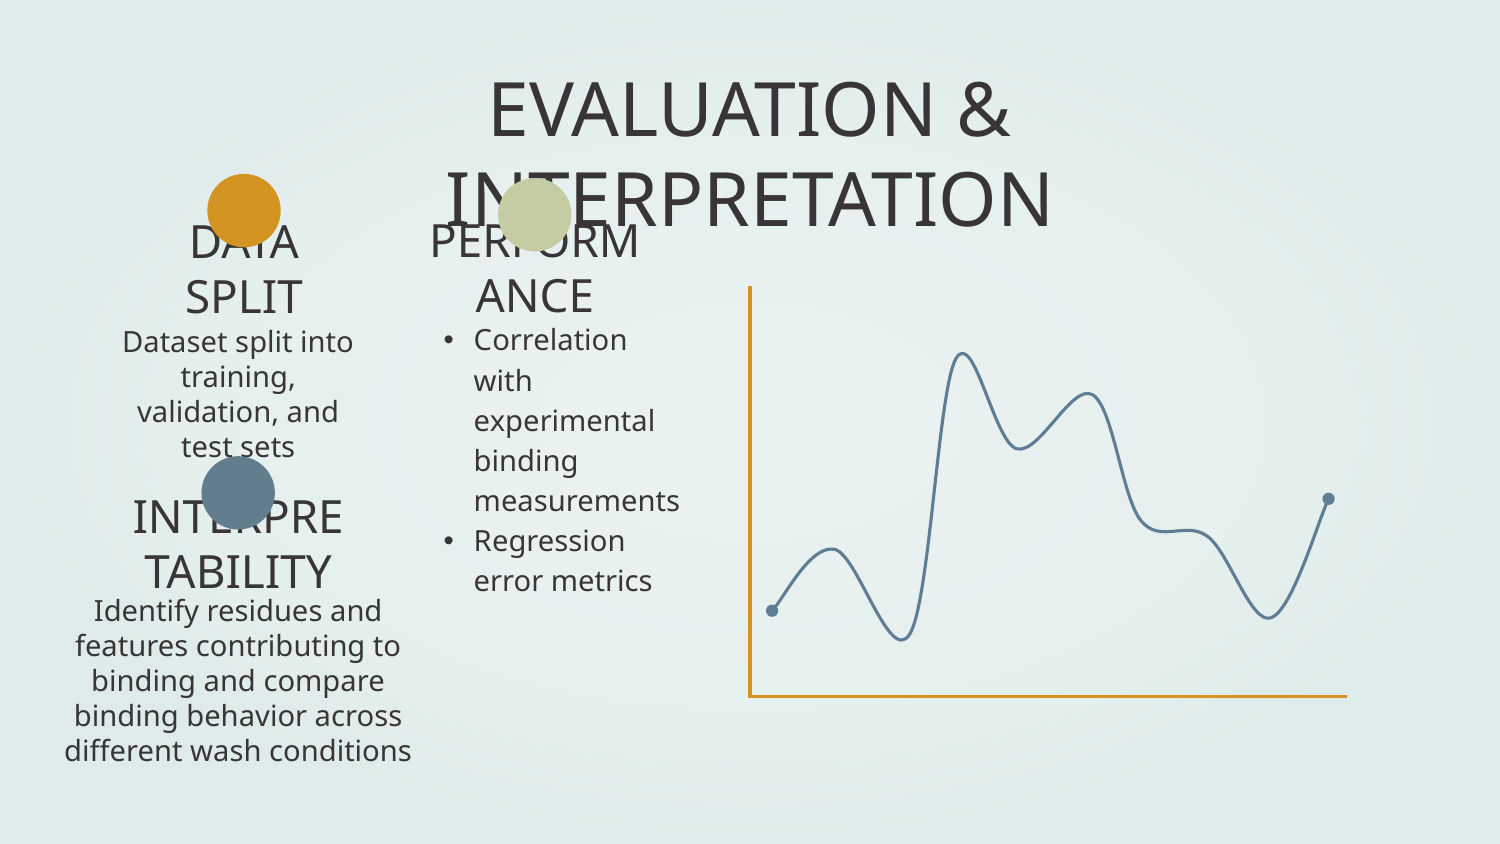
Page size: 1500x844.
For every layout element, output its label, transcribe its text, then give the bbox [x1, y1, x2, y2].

text_box [207, 173, 281, 248]
title INTERPRETABILITY [110, 523, 367, 577]
subtitle Dataset split into training, validation, and test sets [93, 307, 383, 420]
picture [0, 0, 1500, 844]
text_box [749, 286, 1348, 699]
title PERFORMANCE [406, 233, 664, 301]
text_box [498, 178, 572, 252]
subtitle Identify residues and features contributing to binding and compare binding behavior across different wash conditions [22, 577, 454, 690]
text_box [201, 456, 275, 530]
title DATA SPLIT [115, 234, 373, 307]
subtitle Correlation with experimental binding measurements Regression error metrics [383, 301, 707, 414]
title EVALUATION & INTERPRETATION [397, 46, 1103, 150]
